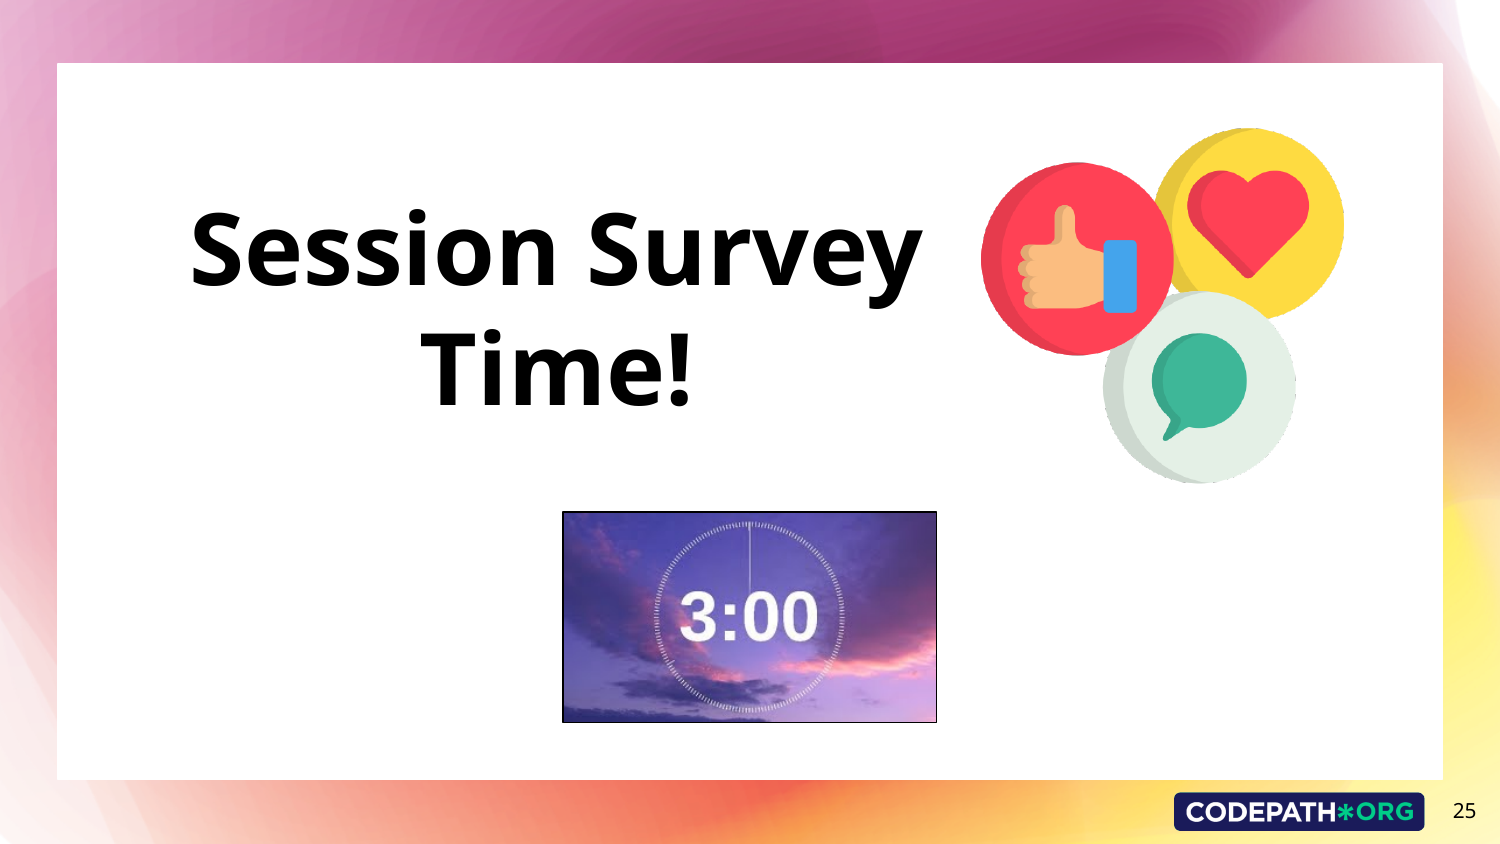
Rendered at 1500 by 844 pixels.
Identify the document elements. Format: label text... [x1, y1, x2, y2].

picture [0, 0, 1500, 844]
slide_number ‹#› [1401, 786, 1492, 837]
text_box Session Survey Time! [171, 170, 942, 441]
